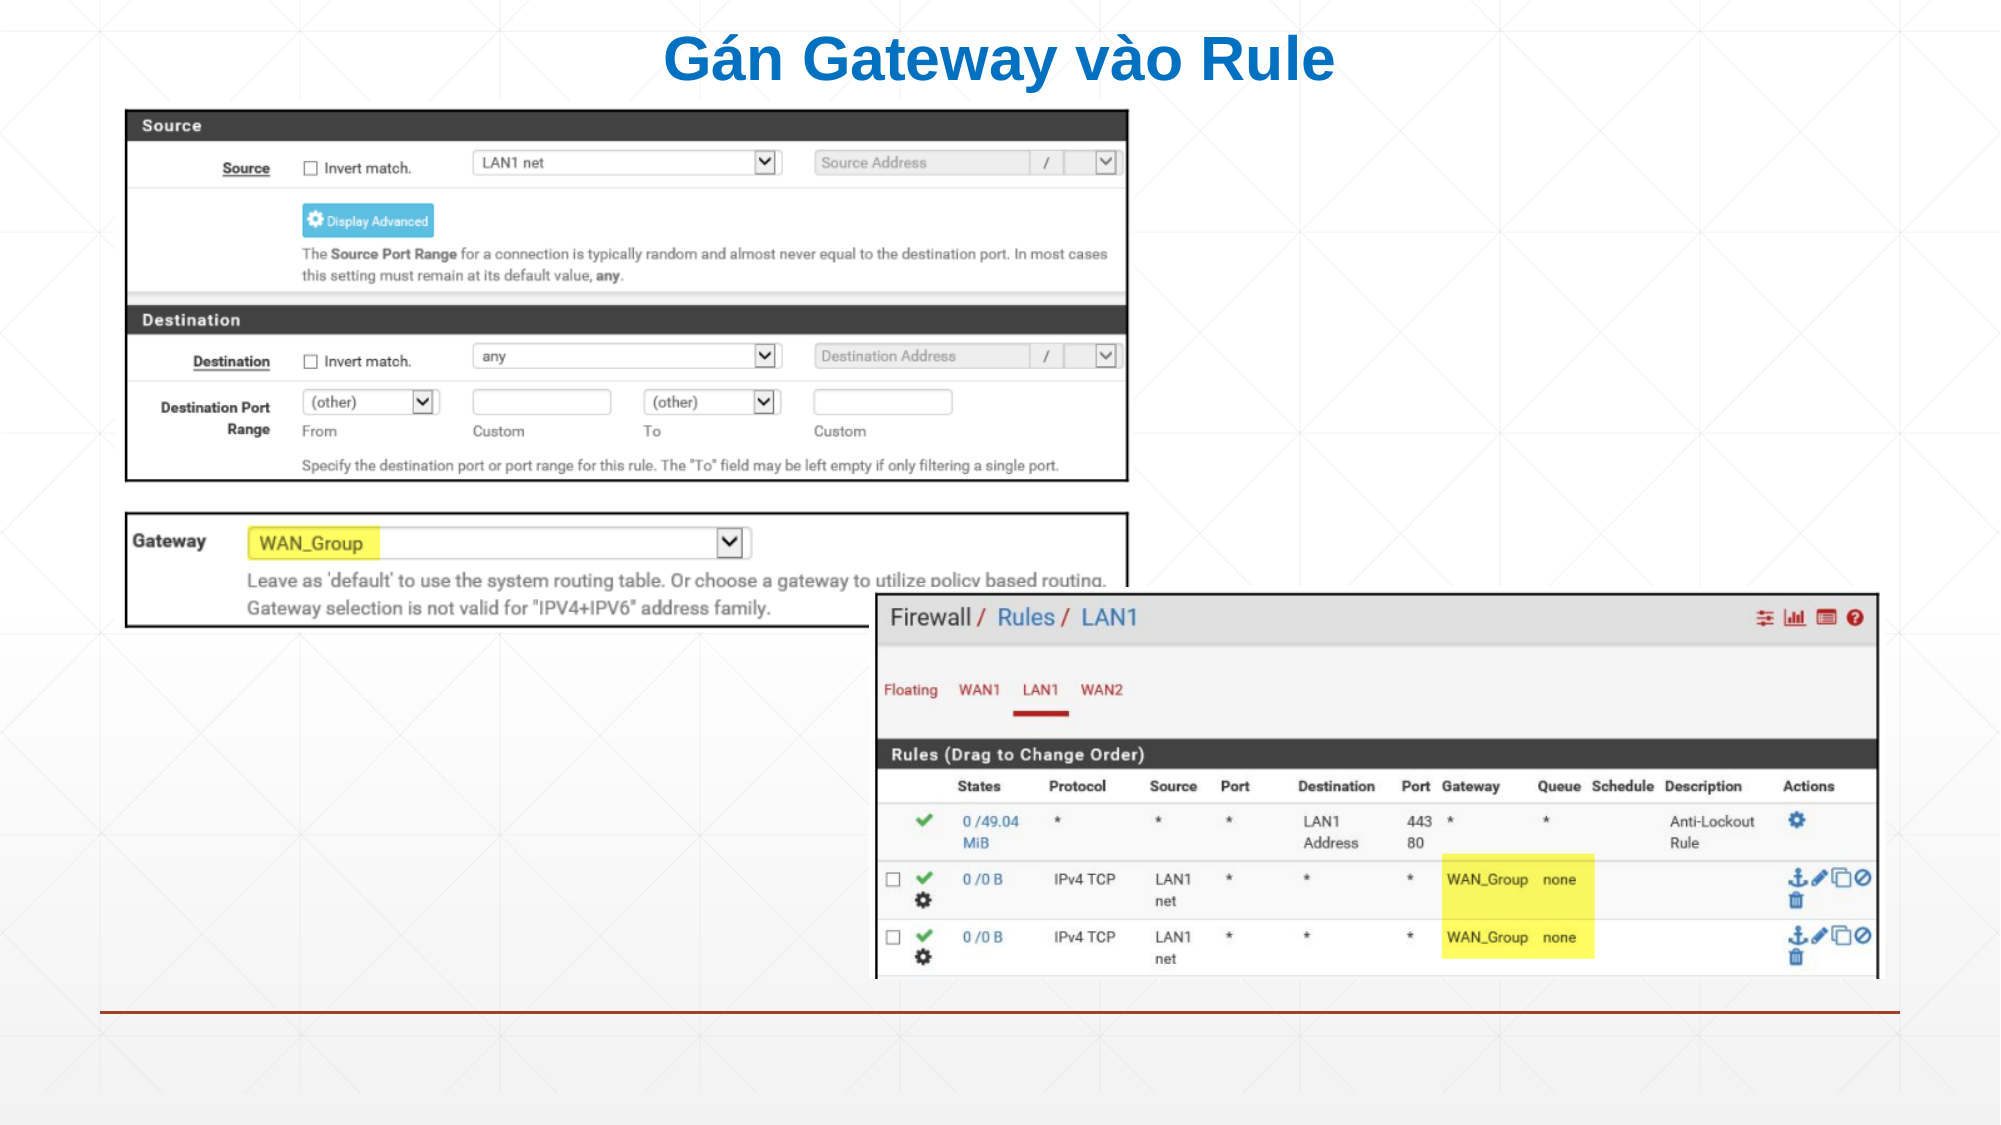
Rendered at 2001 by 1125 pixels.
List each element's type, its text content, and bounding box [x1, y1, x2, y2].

title Gán Gateway vào Rule [0, 0, 2000, 102]
picture [115, 101, 1885, 979]
